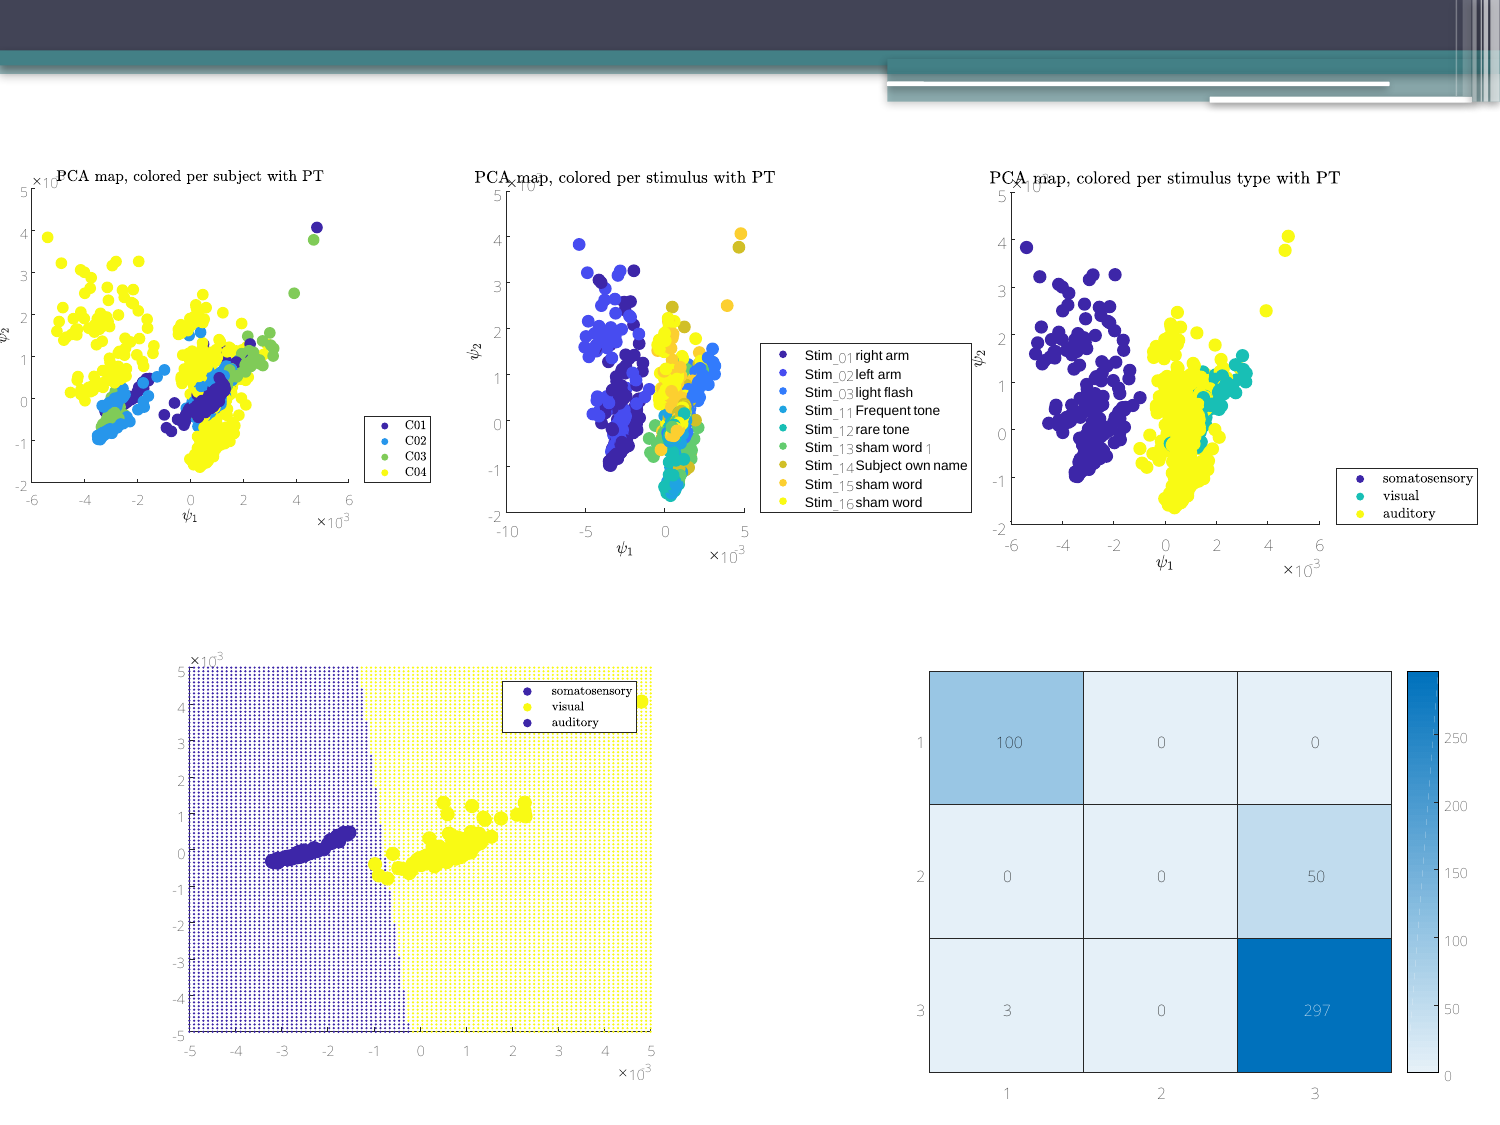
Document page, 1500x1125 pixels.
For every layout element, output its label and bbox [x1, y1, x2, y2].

picture [844, 634, 1500, 1125]
picture [111, 633, 707, 1081]
picture [0, 160, 1500, 578]
